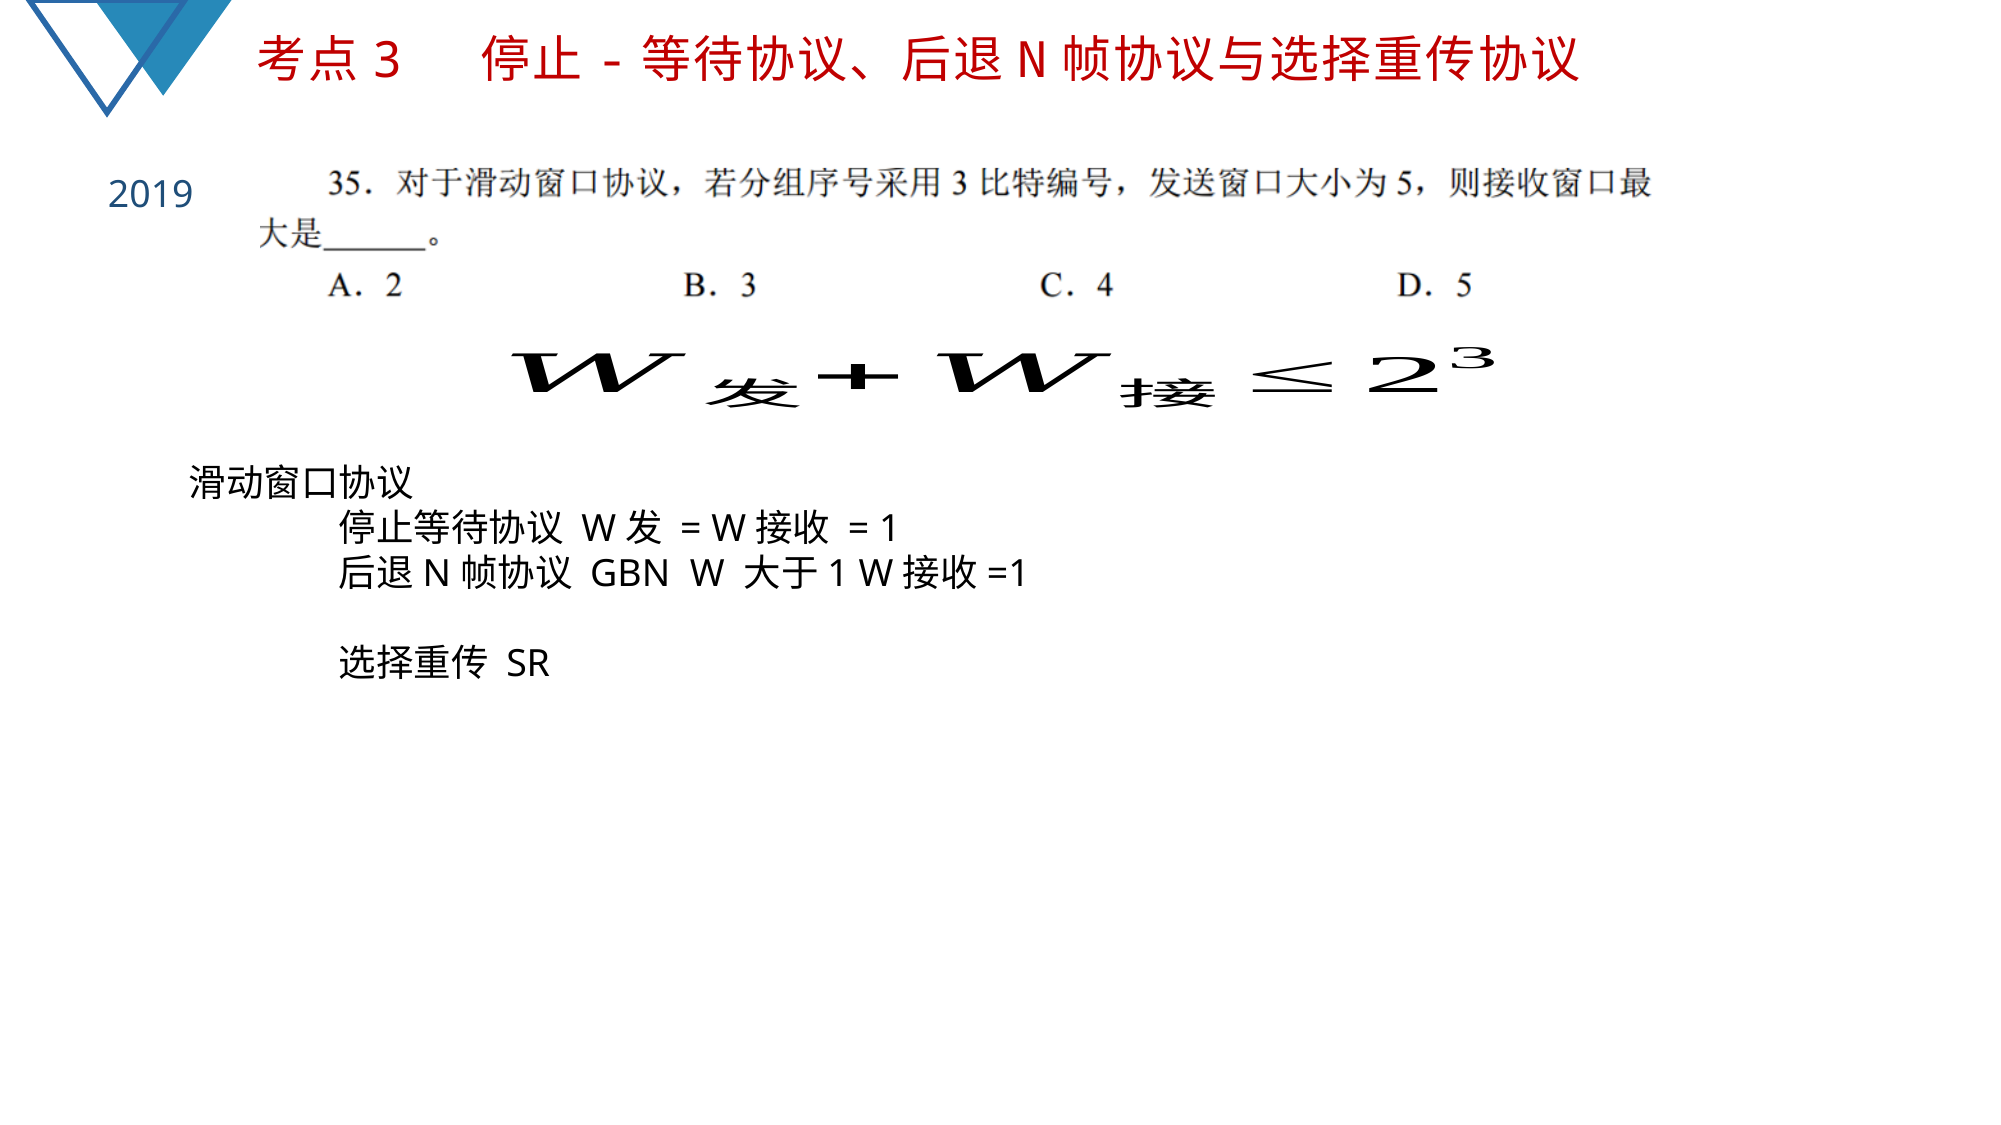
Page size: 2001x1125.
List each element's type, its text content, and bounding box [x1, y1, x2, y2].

text_box 2019 [93, 163, 217, 223]
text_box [29, 0, 232, 113]
text_box 考点3 停止-等待协议、后退N帧协议与选择重传协议 [241, 20, 1647, 95]
text_box 滑动窗口协议 停止等待协议 W发 = W接收 = 1 后退N帧协议 GBN W 大于1 W接收=1 选择重传 SR [173, 451, 1055, 737]
picture [260, 163, 1658, 301]
